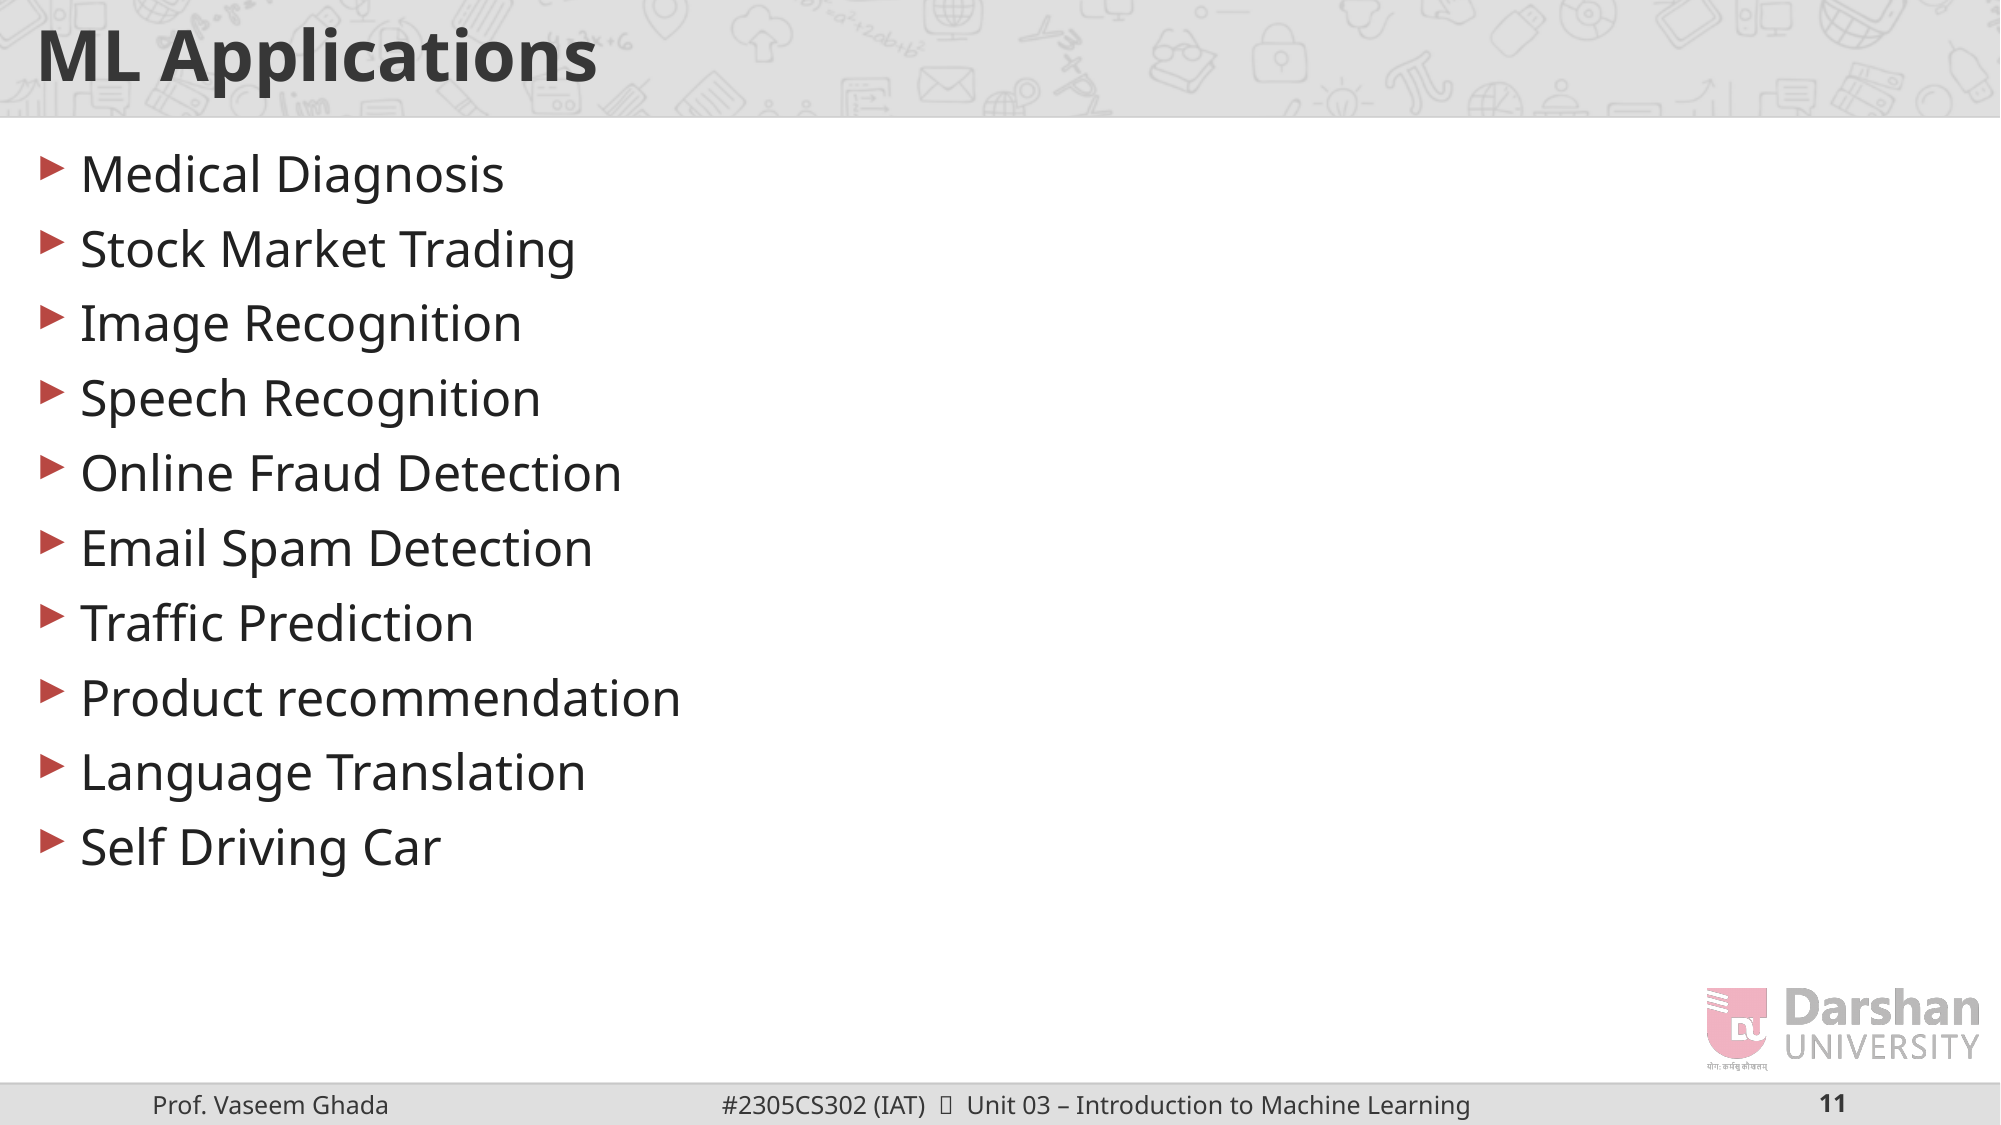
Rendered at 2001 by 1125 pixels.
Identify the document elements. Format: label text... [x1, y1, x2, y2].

list Medical Diagnosis Stock Market Trading Image Recognition Speech Recognition Online Fraud Detection Email Spam Detection Traffic Prediction Product recommendation Language Translation Self Driving Car [21, 141, 1979, 1059]
title ML Applications [0, 0, 2000, 117]
picture [1707, 1059, 1979, 1071]
